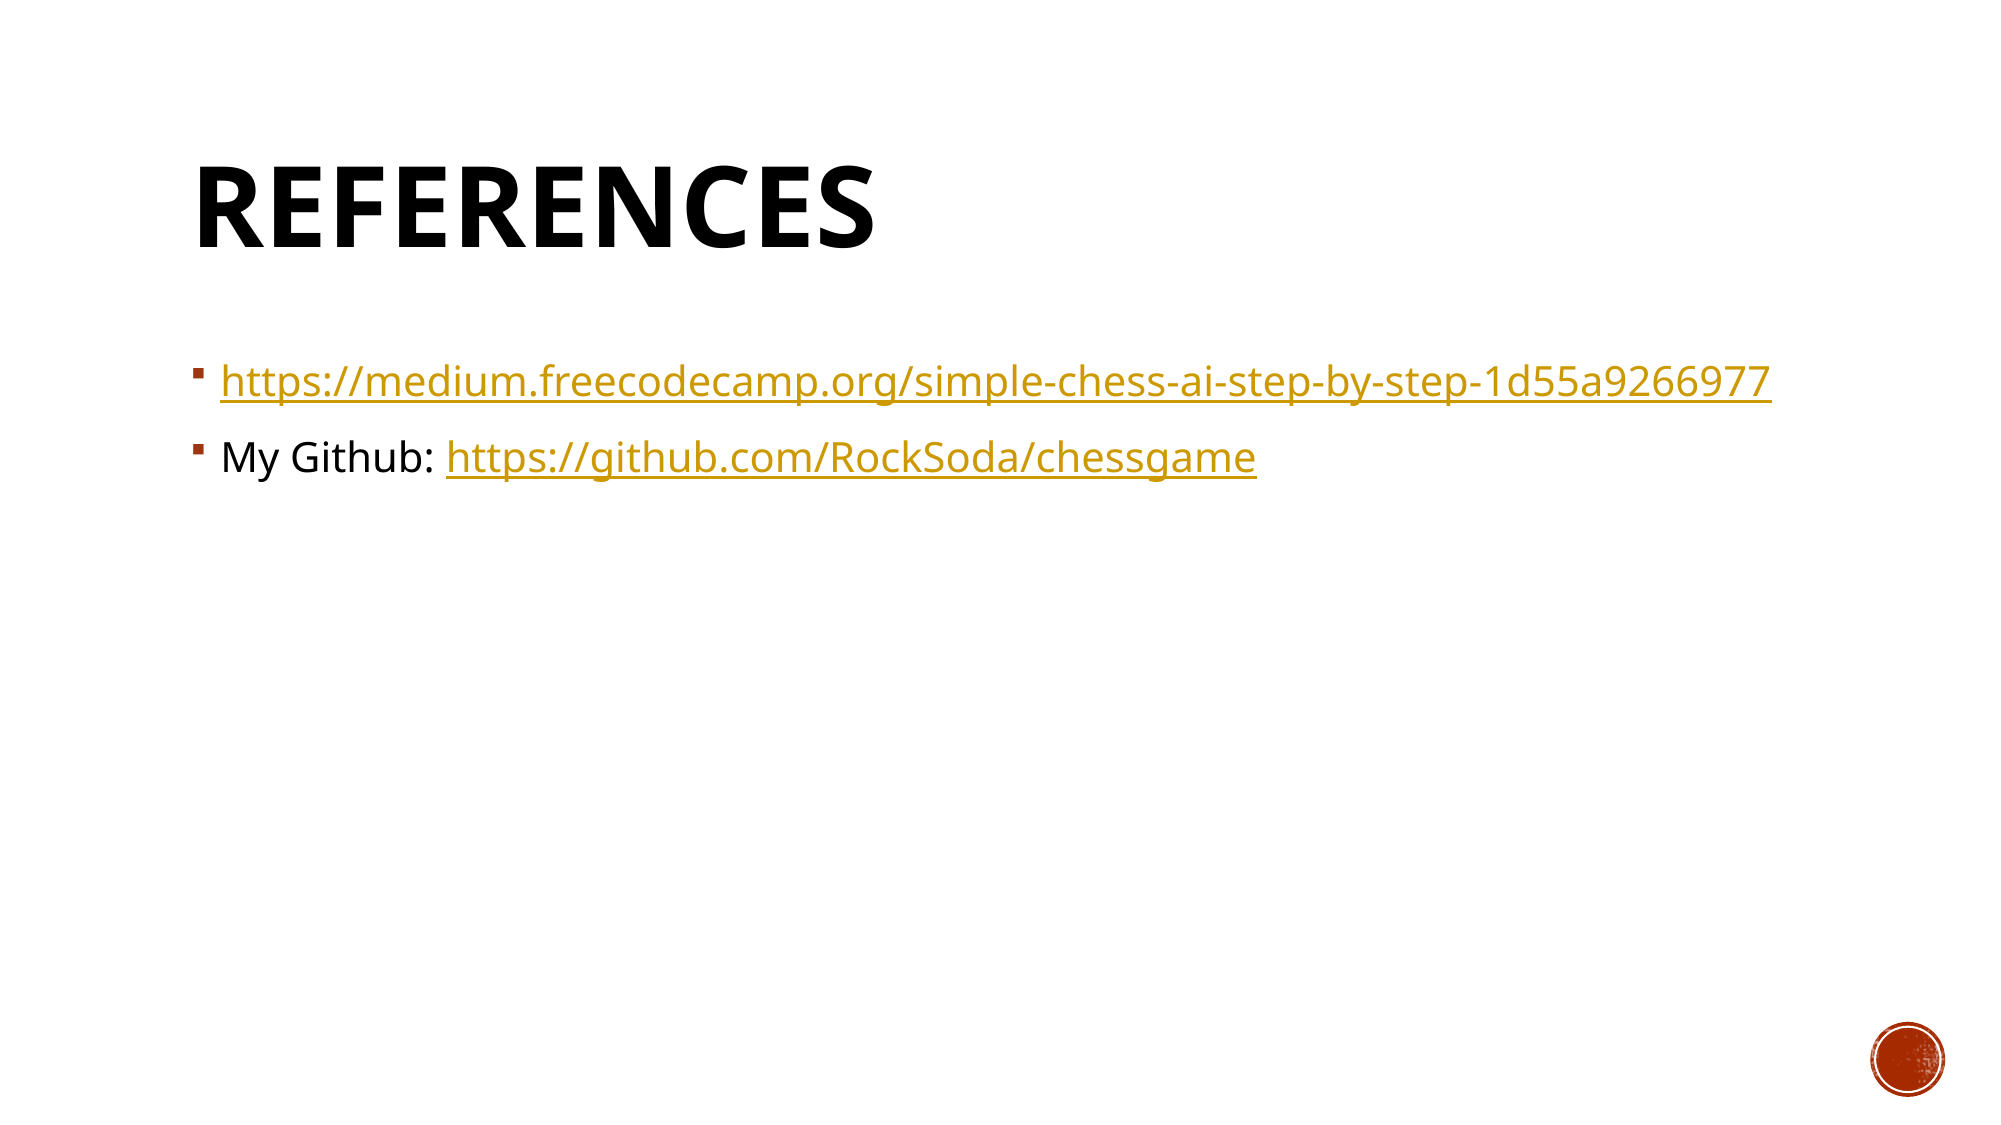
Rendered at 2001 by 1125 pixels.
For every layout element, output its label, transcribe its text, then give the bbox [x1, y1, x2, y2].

title References [175, 79, 1826, 344]
list https://medium.freecodecamp.org/simple-chess-ai-step-by-step-1d55a9266977 My Github: https://github.com/RockSoda/chessgame [175, 348, 1826, 1013]
